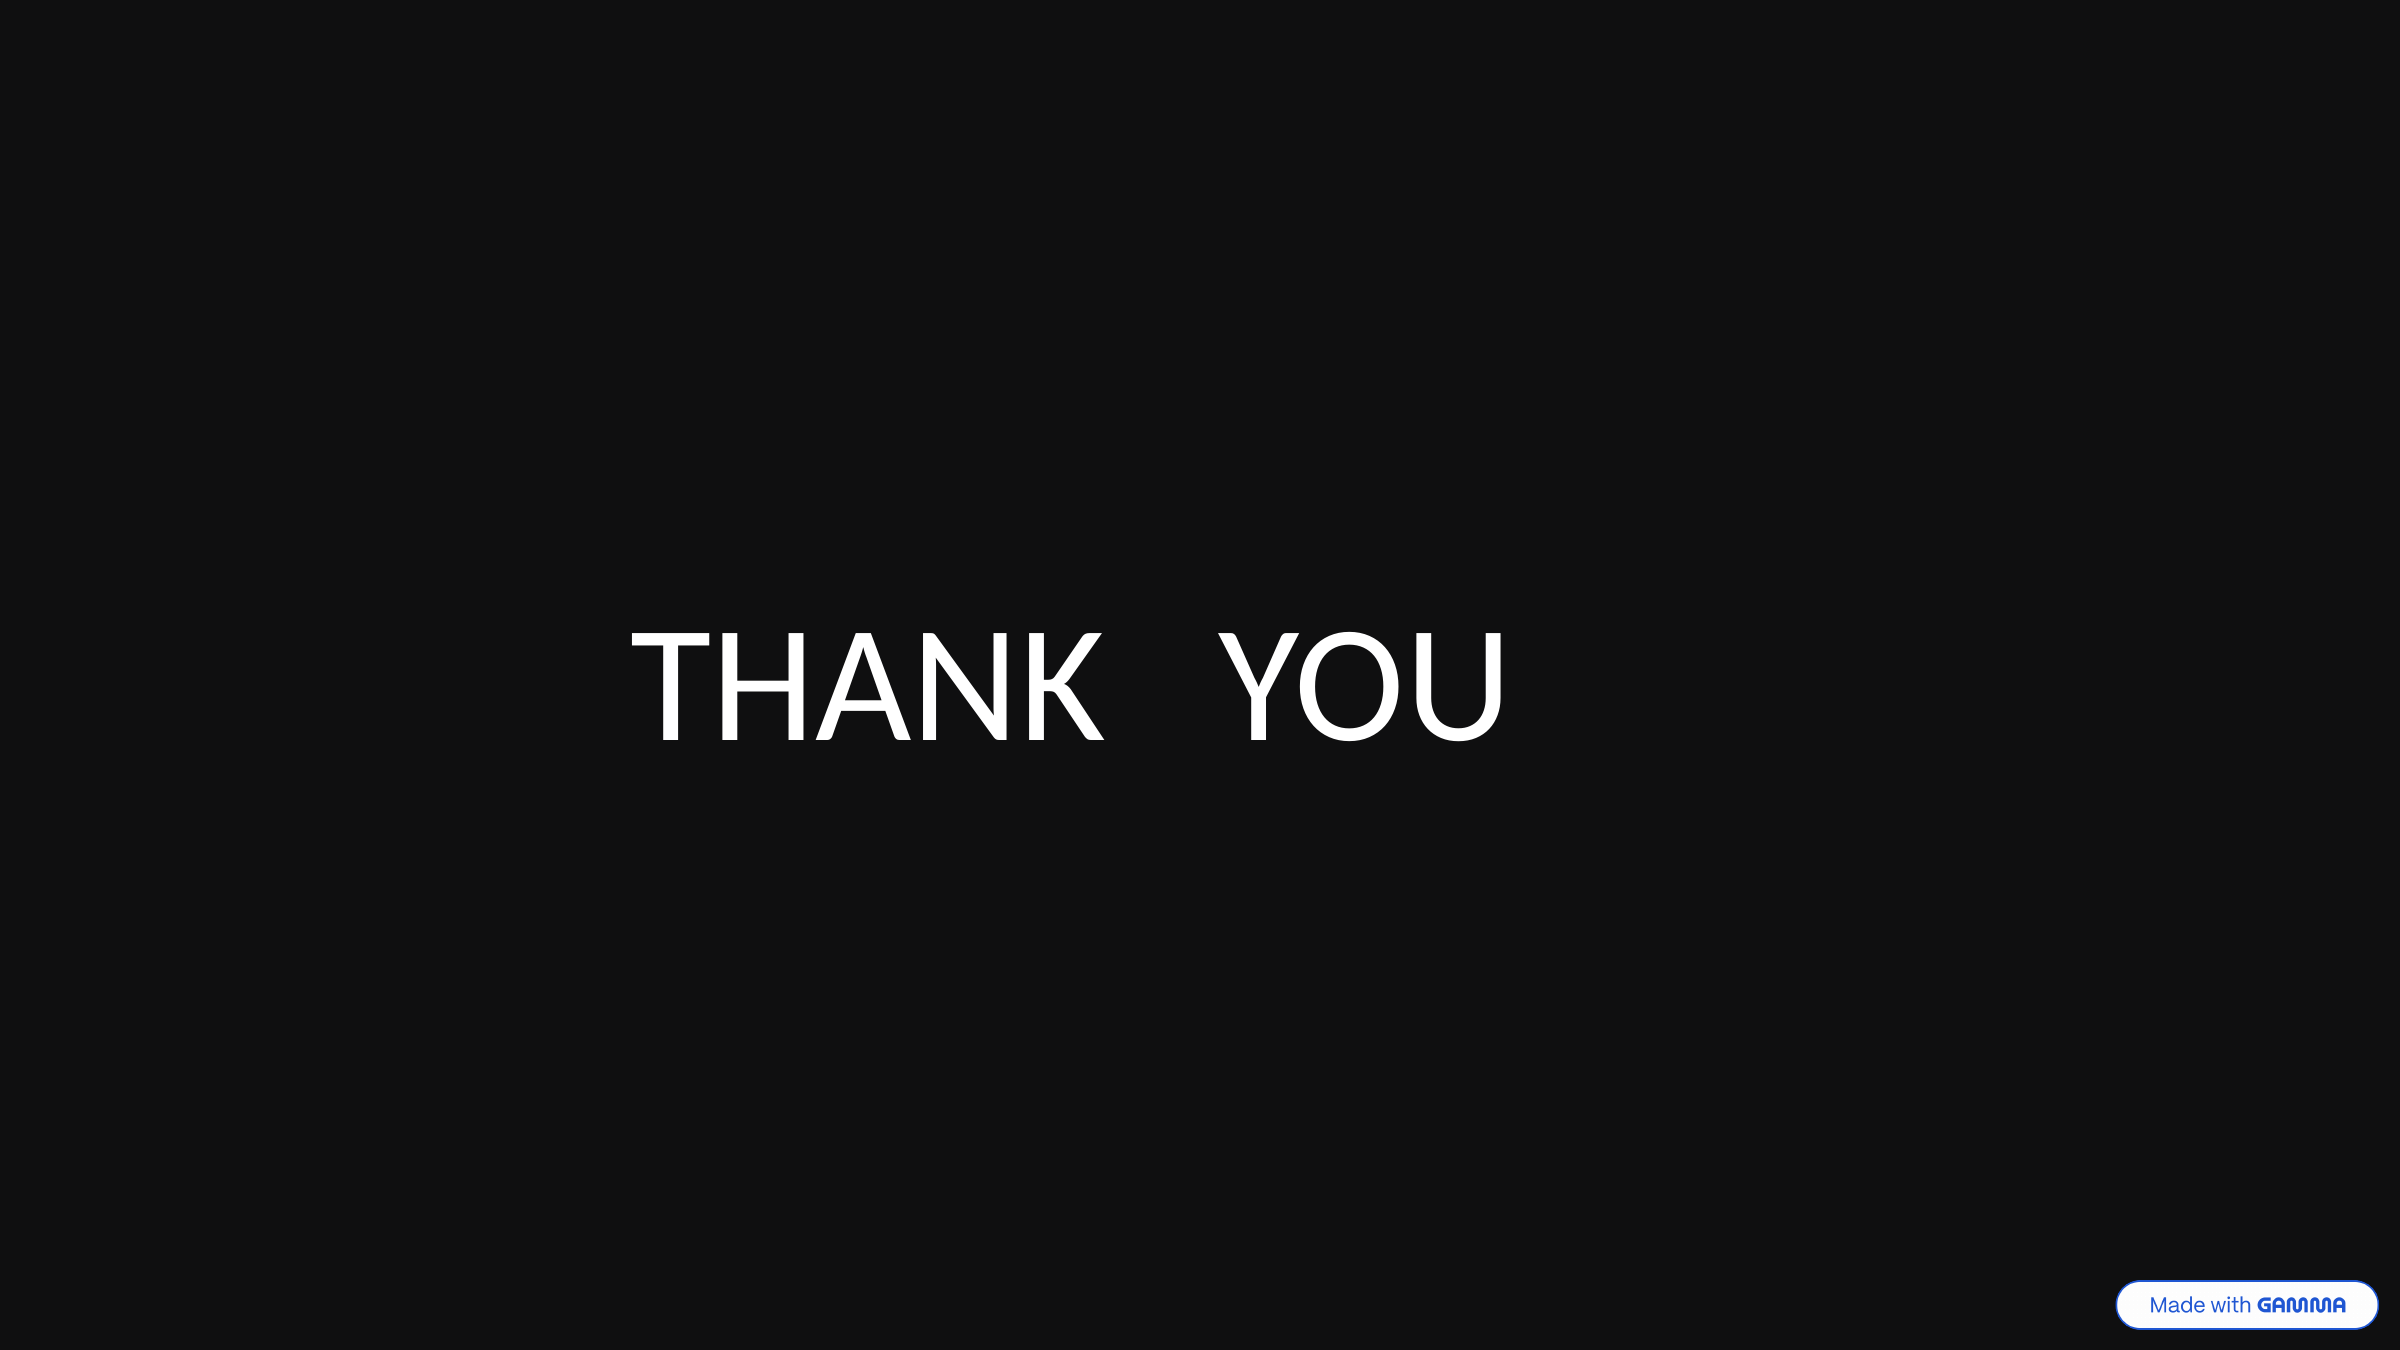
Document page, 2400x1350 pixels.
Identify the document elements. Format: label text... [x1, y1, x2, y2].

text_box THANK YOU [615, 566, 2288, 782]
picture [2106, 1271, 2389, 1339]
